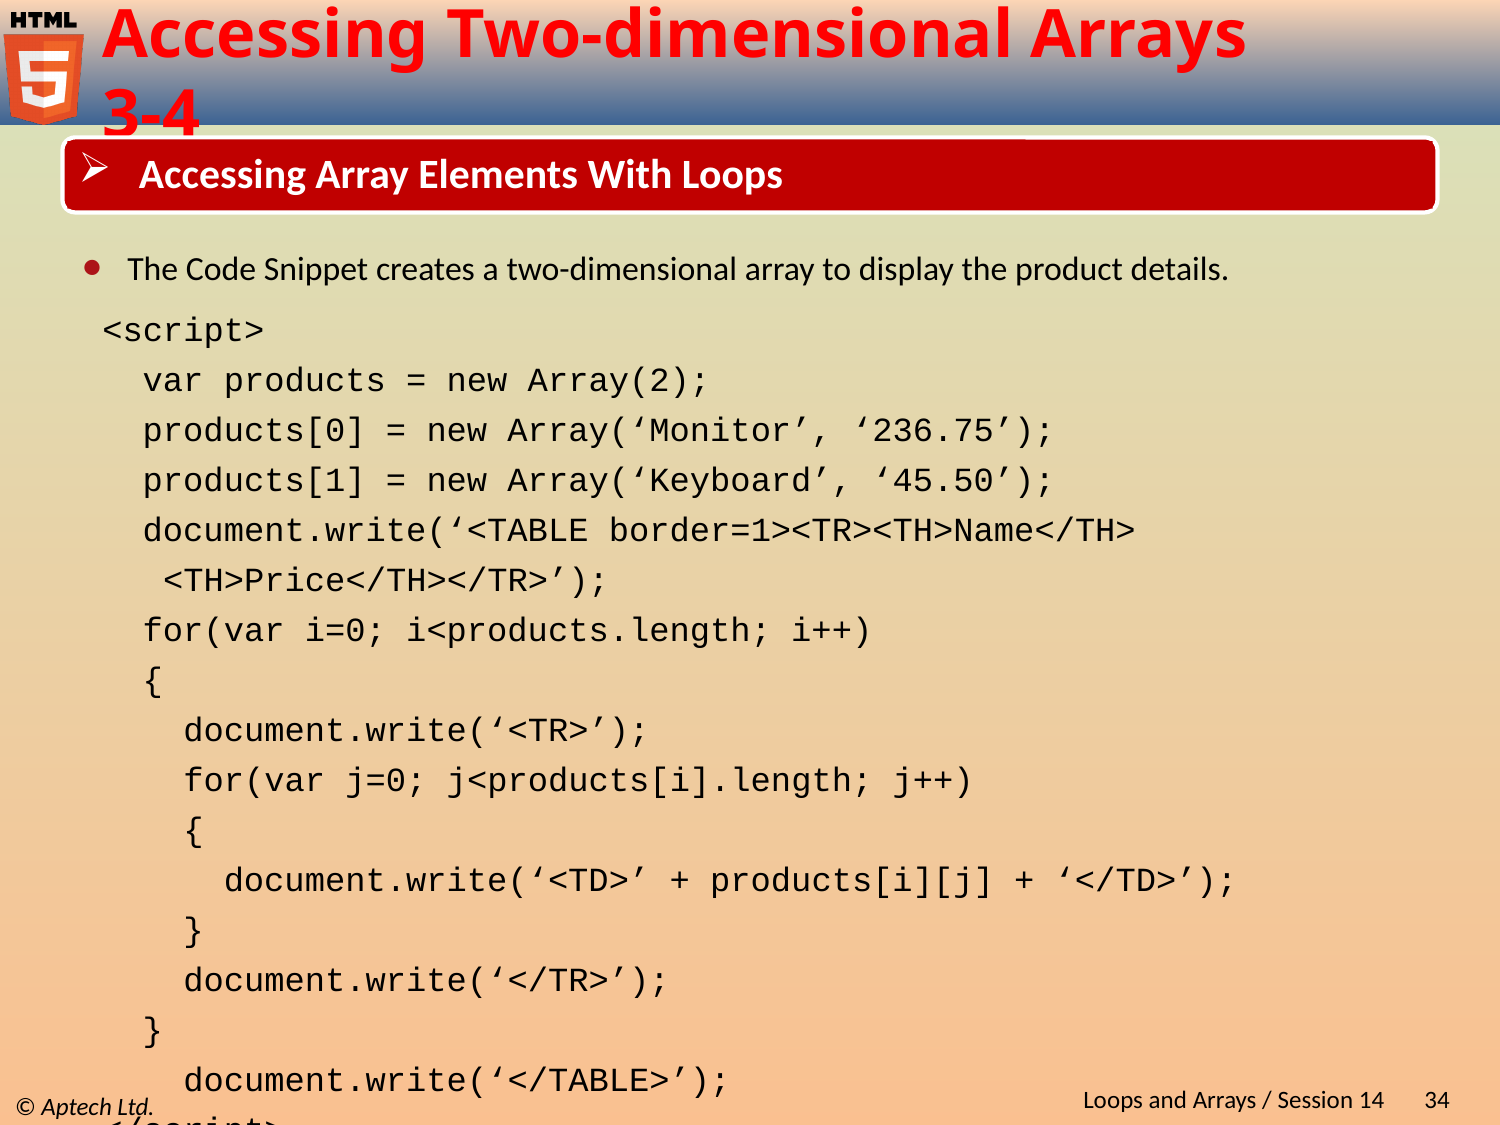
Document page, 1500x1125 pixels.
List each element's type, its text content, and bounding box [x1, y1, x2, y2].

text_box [62, 137, 1438, 213]
picture [0, 12, 100, 125]
text_box The Code Snippet creates a two-dimensional array to display the product details. [37, 237, 1438, 339]
text_box <script> var products = new Array(2); products[0] = new Array(‘Monitor’, ‘236.75’); products[1] = new Array(‘Keyboard’, ‘45.50’); document.write(‘<TABLE border=1><TR><TH>Name</TH> <TH>Price</TH></TR>’); for(var i=0; i<products.length; i++) { document.write(‘<TR>’); for(var j=0; j<products[i].length; j++) { document.write(‘<TD>’ + products[i][j] + ‘</TD>’); } document.write(‘</TR>’); } document.write(‘</TABLE>’); </script> [87, 342, 1463, 1125]
title Accessing Two-dimensional Arrays 3-4 [87, 37, 1338, 106]
